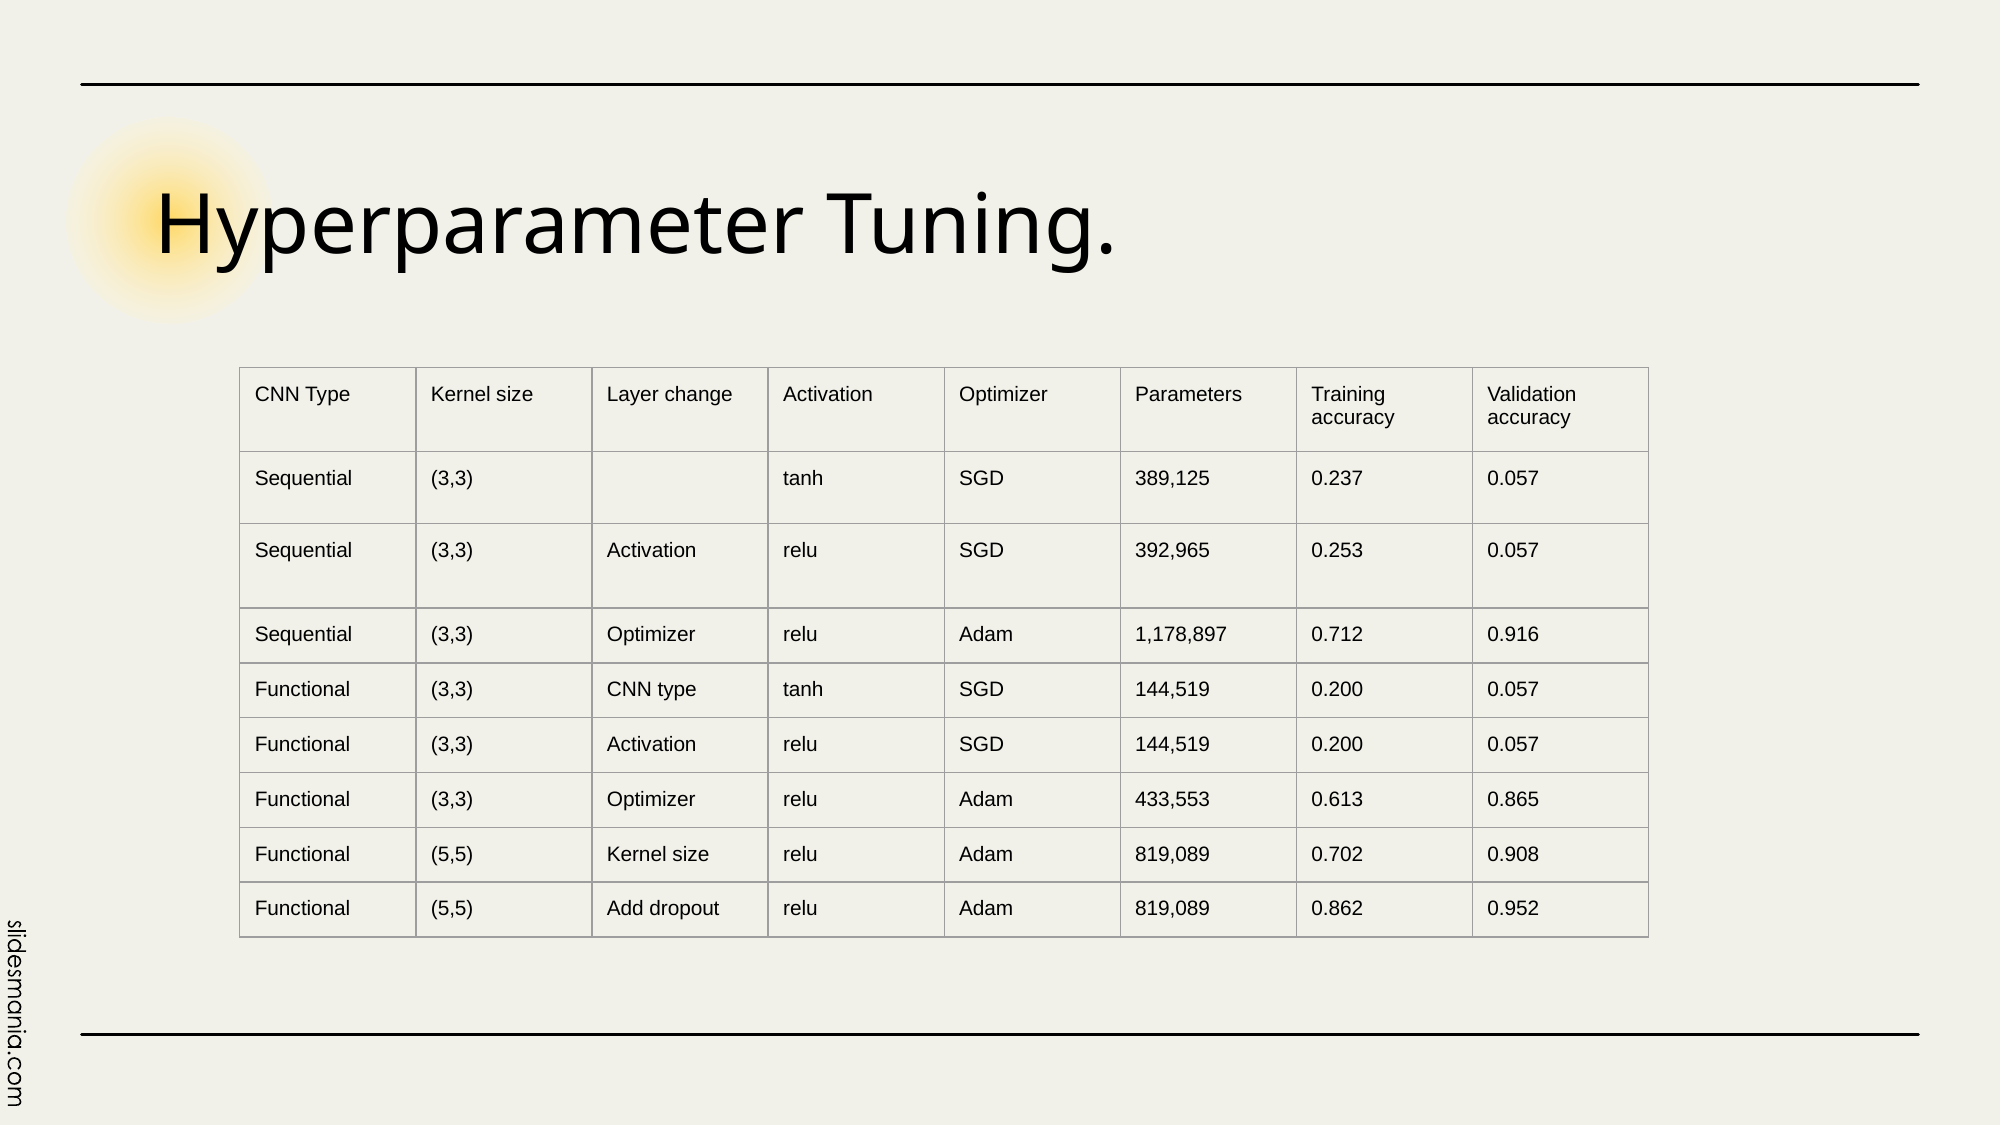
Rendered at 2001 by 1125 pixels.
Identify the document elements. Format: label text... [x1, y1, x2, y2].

table_cell 0.952 [1473, 883, 1648, 936]
table_cell 392,965 [1121, 524, 1296, 607]
table_cell 0.702 [1297, 828, 1472, 881]
table_cell 144,519 [1121, 664, 1296, 717]
table_cell 819,089 [1121, 883, 1296, 936]
table_cell SGD [945, 452, 1120, 523]
table_header Kernel size [417, 368, 591, 451]
table_cell SGD [945, 664, 1120, 717]
table_cell 0.908 [1473, 828, 1648, 881]
table_cell Add dropout [593, 883, 767, 936]
text_box [65, 116, 252, 324]
table_header CNN Type [240, 368, 415, 451]
table_header Optimizer [945, 368, 1120, 451]
table_cell Activation [593, 524, 767, 607]
table_cell Functional [240, 773, 415, 827]
table_cell relu [769, 609, 944, 662]
table_cell 0.200 [1297, 718, 1472, 772]
table_cell Sequential [240, 524, 415, 607]
table_cell (3,3) [417, 718, 591, 772]
table_cell 0.057 [1473, 718, 1648, 772]
table_cell relu [769, 773, 944, 827]
table_cell 144,519 [1121, 718, 1296, 772]
table_cell Functional [240, 664, 415, 717]
table_cell (3,3) [417, 664, 591, 717]
table_cell relu [769, 524, 944, 607]
table_cell (5,5) [417, 883, 591, 936]
table_cell Adam [945, 773, 1120, 827]
table_header Validation accuracy [1473, 368, 1648, 451]
table_cell Functional [240, 883, 415, 936]
table_cell tanh [769, 452, 944, 523]
table_cell CNN type [593, 664, 767, 717]
table_cell relu [769, 828, 944, 881]
table_header Training accuracy [1297, 368, 1472, 451]
table_cell 0.200 [1297, 664, 1472, 717]
table_cell Optimizer [593, 609, 767, 662]
title Hyperparameter Tuning. [134, 157, 1866, 283]
table_header Layer change [593, 368, 767, 451]
table_cell 819,089 [1121, 828, 1296, 881]
table_cell Adam [945, 828, 1120, 881]
table_cell 389,125 [1121, 452, 1296, 523]
table_cell Optimizer [593, 773, 767, 827]
table_cell (3,3) [417, 452, 591, 523]
table_cell [593, 452, 767, 523]
table_cell 0.057 [1473, 452, 1648, 523]
table_cell Sequential [240, 452, 415, 523]
table_cell 0.057 [1473, 524, 1648, 607]
table_cell Functional [240, 828, 415, 881]
table_cell 0.237 [1297, 452, 1472, 523]
table_cell relu [769, 883, 944, 936]
table_header Activation [769, 368, 944, 451]
table_header Parameters [1121, 368, 1296, 451]
table_cell (3,3) [417, 524, 591, 607]
table_cell 0.712 [1297, 609, 1472, 662]
table_cell tanh [769, 664, 944, 717]
table_cell 0.865 [1473, 773, 1648, 827]
table_cell 0.613 [1297, 773, 1472, 827]
table_cell (3,3) [417, 773, 591, 827]
table_cell (5,5) [417, 828, 591, 881]
table_cell 1,178,897 [1121, 609, 1296, 662]
table_cell Sequential [240, 609, 415, 662]
table_cell 0.253 [1297, 524, 1472, 607]
table_cell SGD [945, 524, 1120, 607]
table_cell Adam [945, 609, 1120, 662]
table_cell 0.862 [1297, 883, 1472, 936]
table_cell (3,3) [417, 609, 591, 662]
table_cell 0.916 [1473, 609, 1648, 662]
table_cell 433,553 [1121, 773, 1296, 827]
table_cell Activation [593, 718, 767, 772]
table_cell Functional [240, 718, 415, 772]
table_cell 0.057 [1473, 664, 1648, 717]
table_cell Adam [945, 883, 1120, 936]
table_cell SGD [945, 718, 1120, 772]
table_cell relu [769, 718, 944, 772]
table_cell Kernel size [593, 828, 767, 881]
